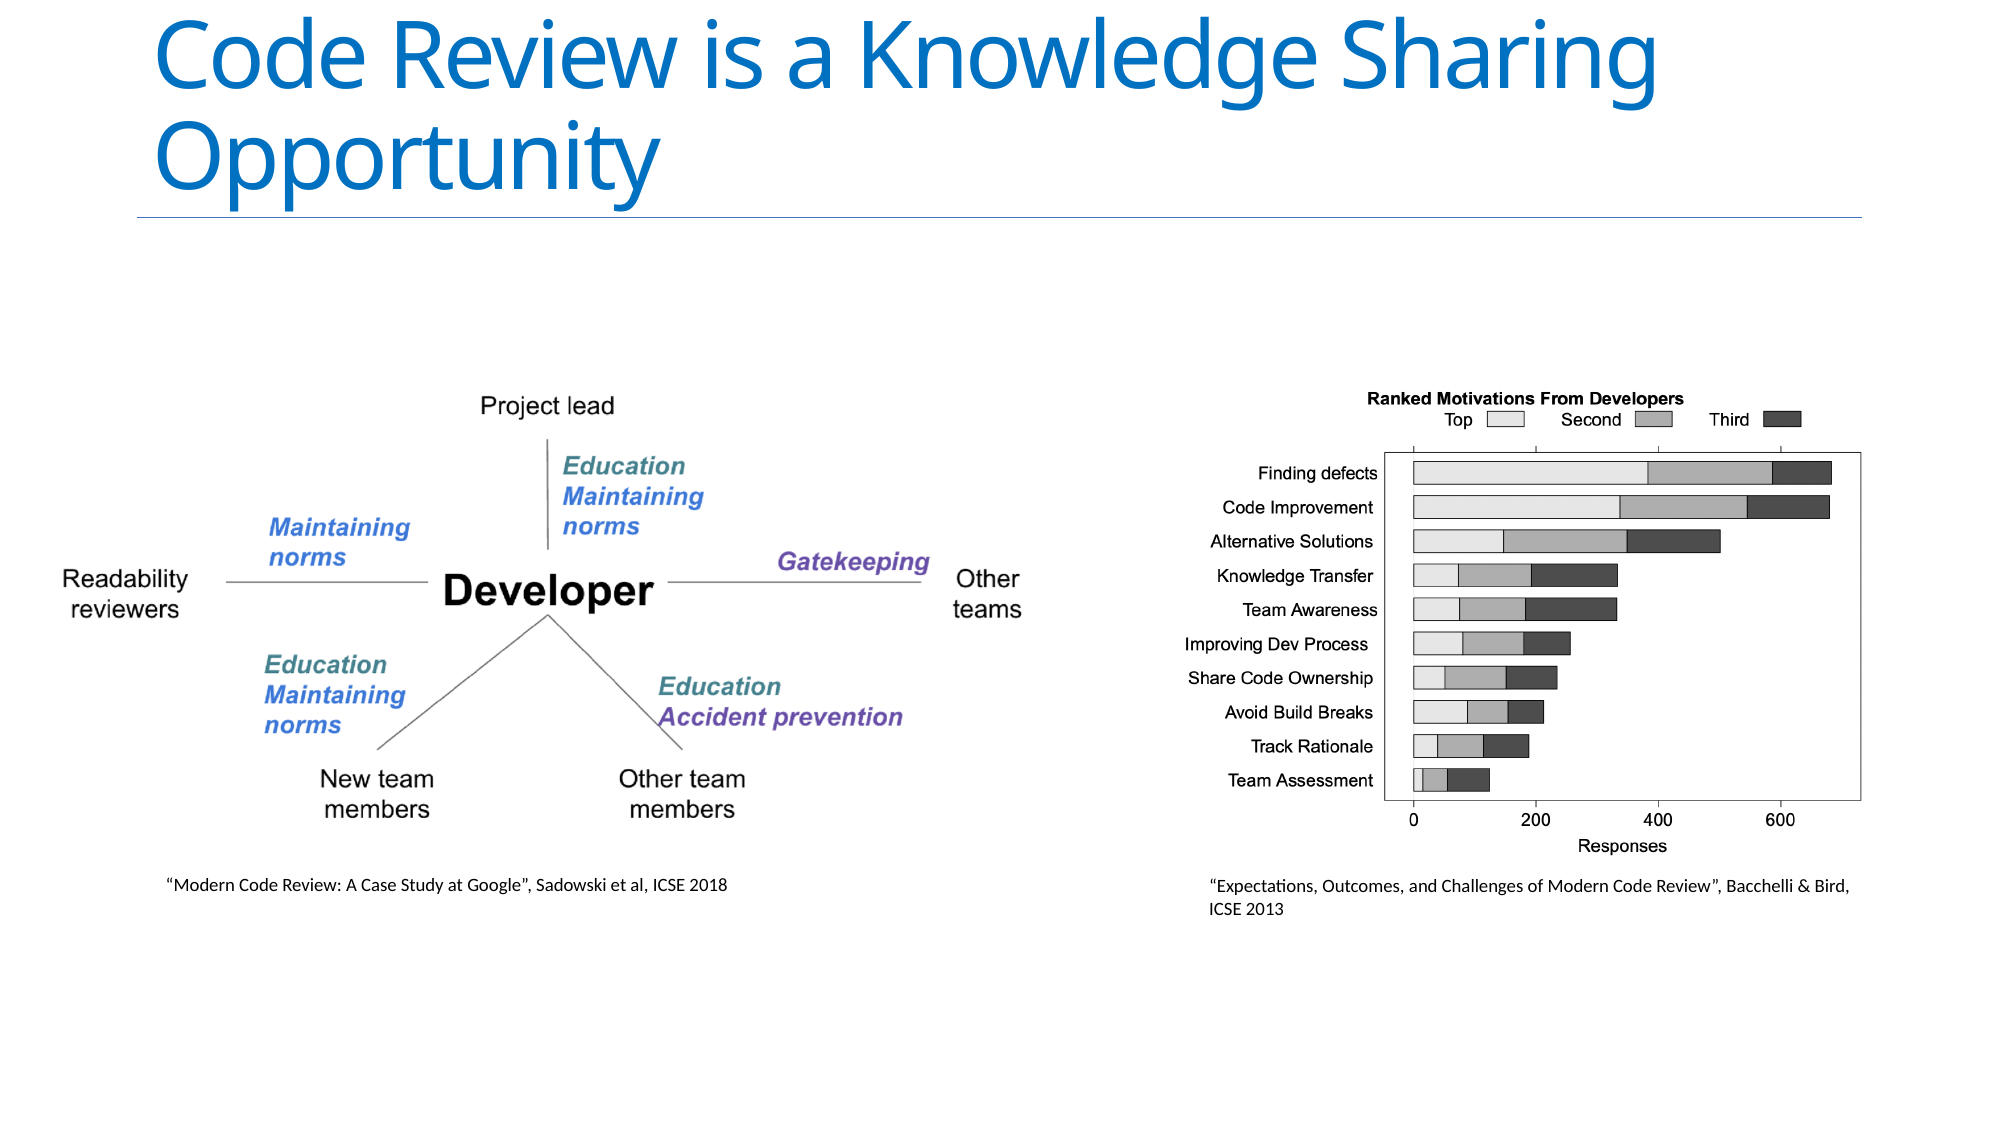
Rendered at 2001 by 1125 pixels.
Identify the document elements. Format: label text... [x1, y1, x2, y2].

text_box “Expectations, Outcomes, and Challenges of Modern Code Review”, Bacchelli & Bird, ICSE 2013 [1207, 872, 1862, 921]
text_box “Modern Code Review: A Case Study at Google”, Sadowski et al, ICSE 2018 [164, 871, 734, 897]
picture [18, 373, 1051, 852]
picture [1174, 361, 1895, 859]
title Code Review is a Knowledge Sharing Opportunity [137, 0, 1863, 218]
